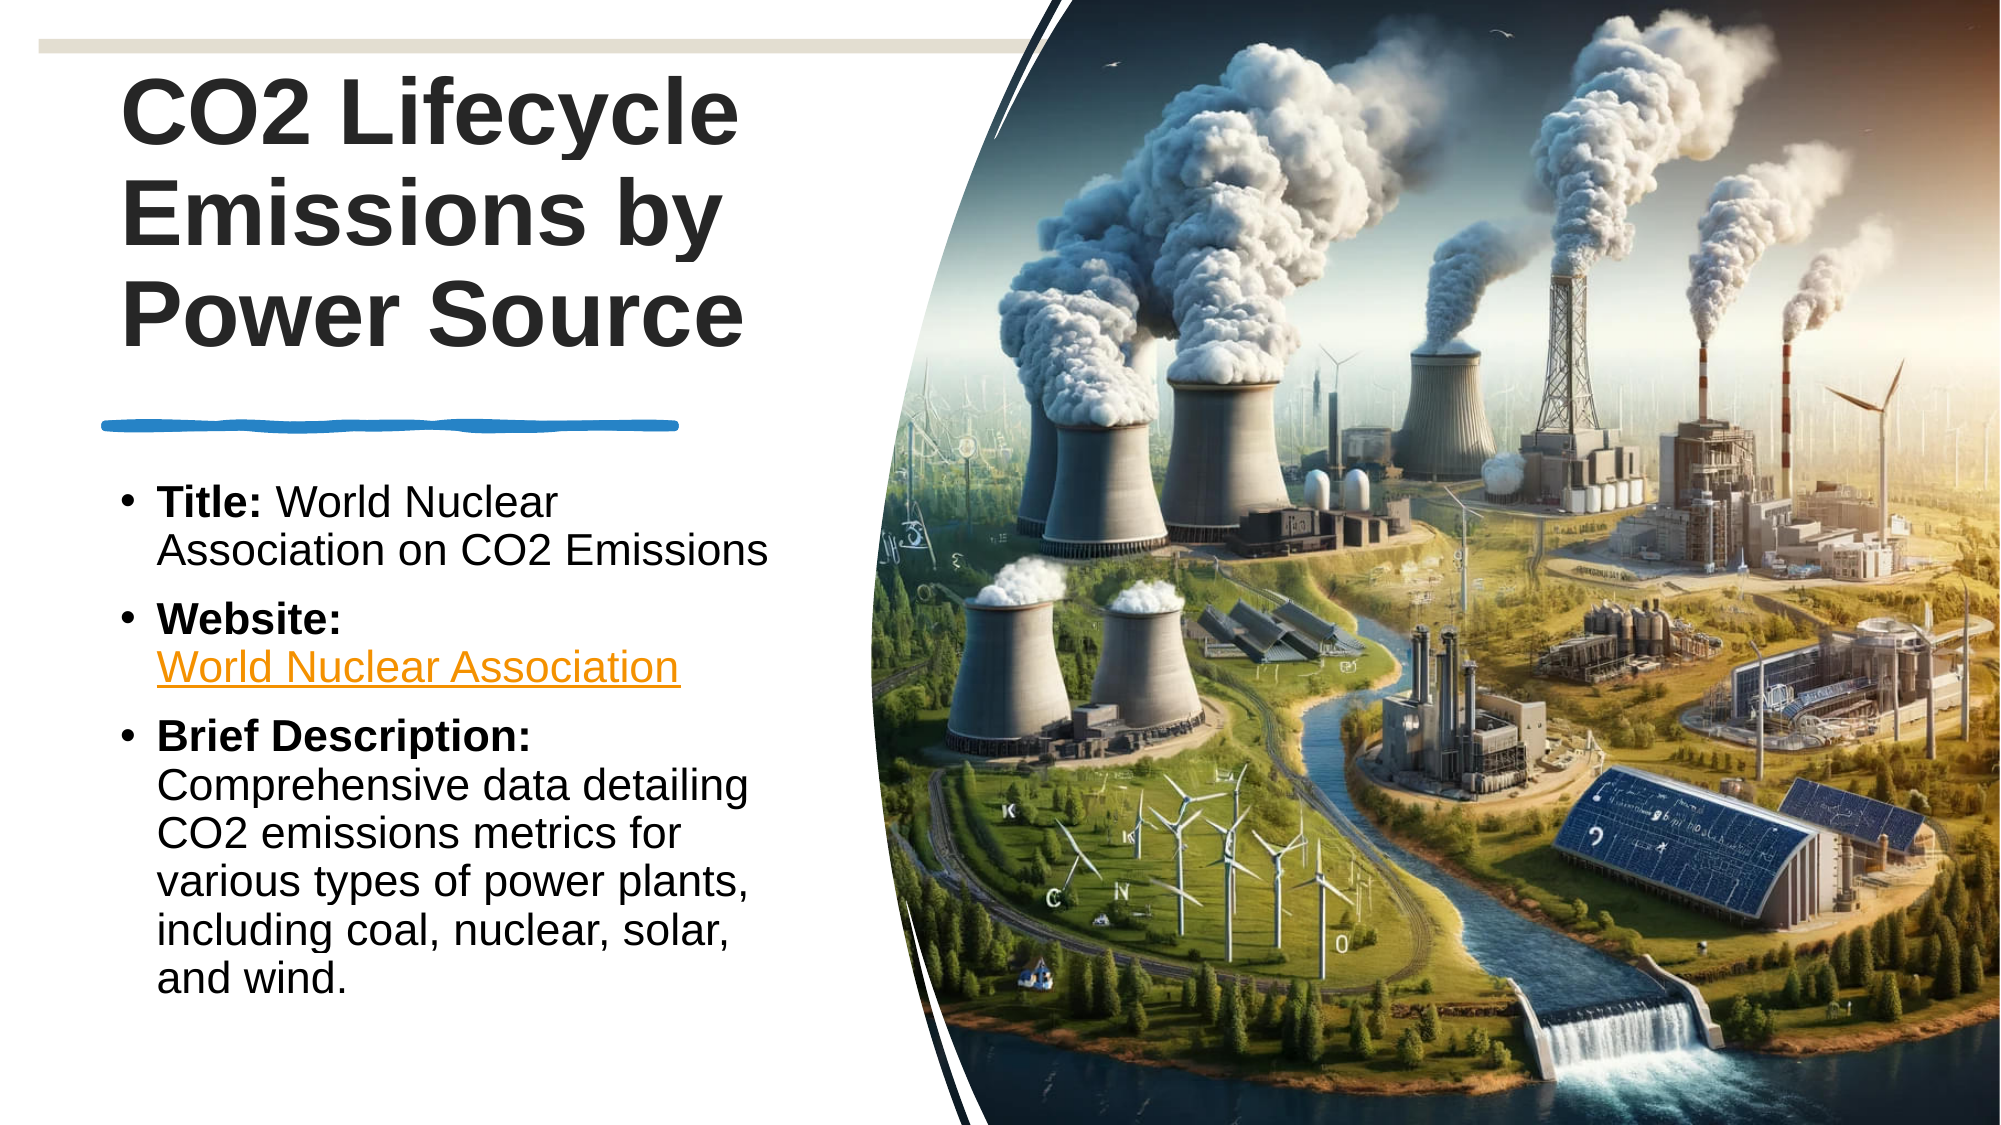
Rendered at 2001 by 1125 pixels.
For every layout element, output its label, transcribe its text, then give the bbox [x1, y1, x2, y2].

text_box [0, 53, 866, 1125]
list Title: World Nuclear Association on CO2 Emissions Website: World Nuclear Association Brief Description: Comprehensive data detailing CO2 emissions metrics for various types of power plants, including coal, nuclear, solar, and wind. [105, 471, 802, 1016]
text_box [104, 422, 675, 430]
title CO2 Lifecycle Emissions by Power Source [105, 53, 822, 375]
picture [871, 0, 2000, 1125]
